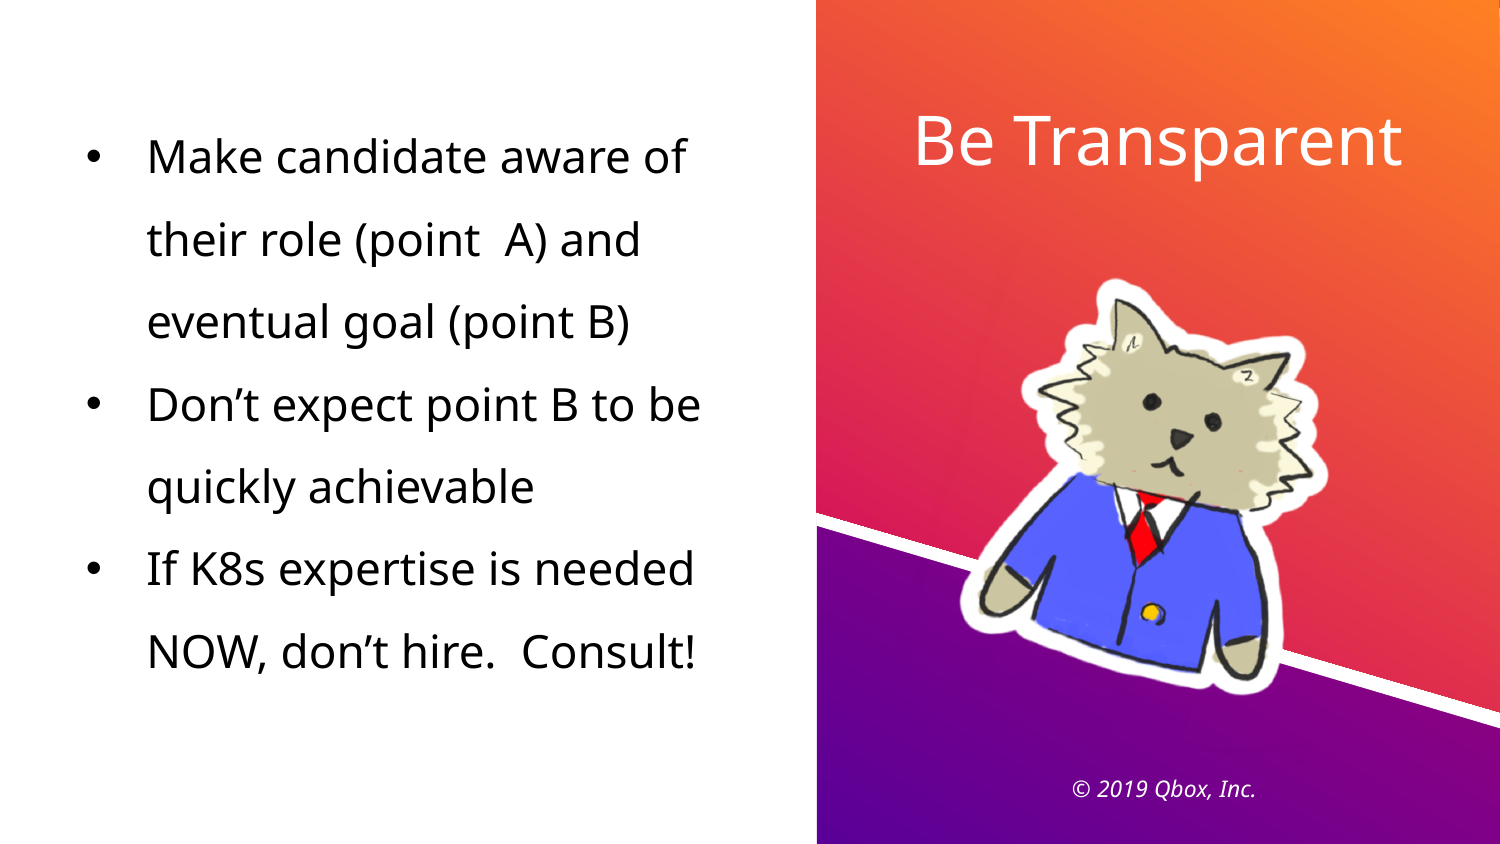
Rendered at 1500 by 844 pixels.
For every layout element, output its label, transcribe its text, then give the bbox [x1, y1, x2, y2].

picture [890, 207, 1428, 778]
list Make candidate aware of their role (point A) and eventual goal (point B) Don’t expect point B to be quickly achievable If K8s expertise is needed NOW, don’t hire. Consult! [56, 85, 759, 759]
title Be Transparent [871, 82, 1445, 266]
